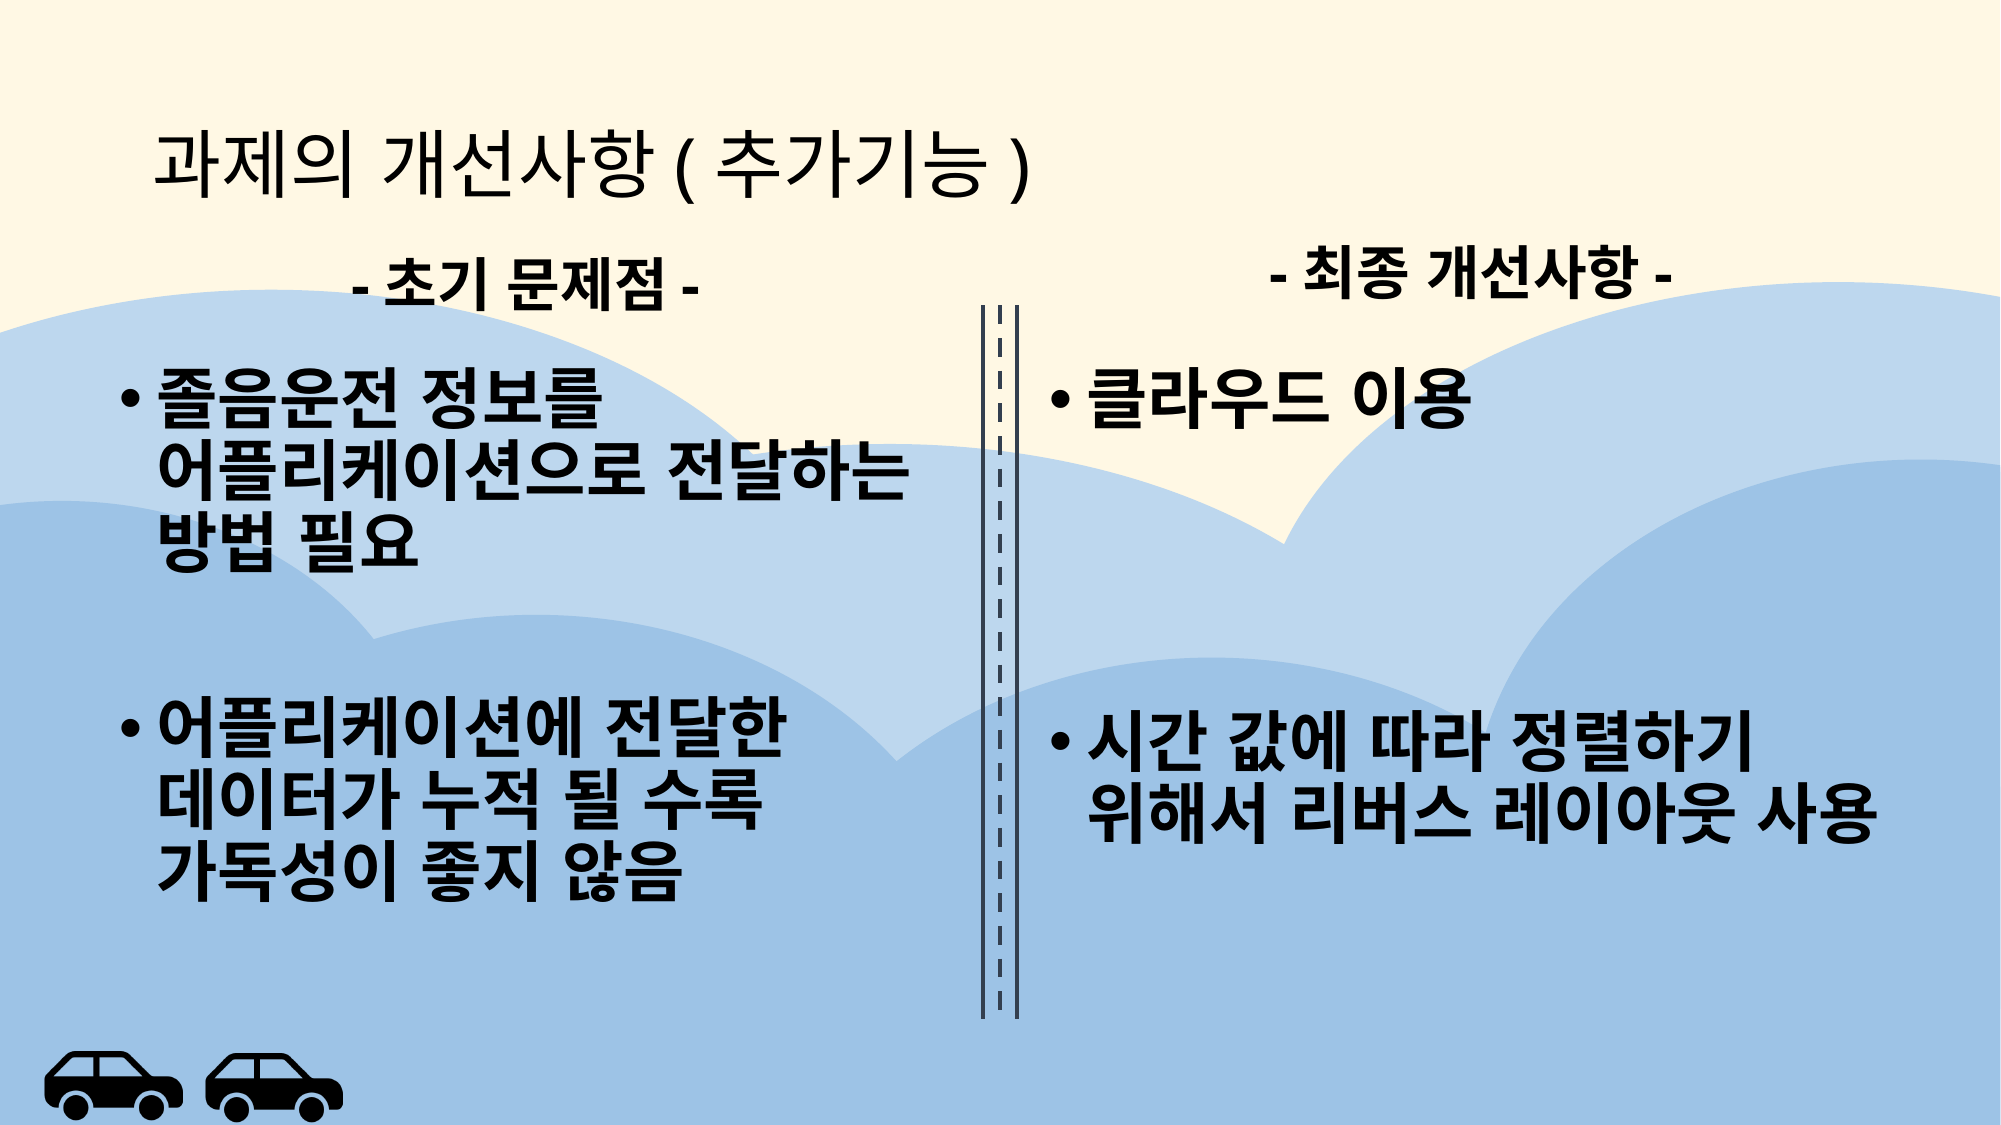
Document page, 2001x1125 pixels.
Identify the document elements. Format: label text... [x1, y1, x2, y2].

text_box -초기 문제점- [218, 240, 834, 326]
picture [199, 1072, 349, 1125]
text_box 클라우드 이용 시간 값에 따라 정렬하기 위해서 리버스 레이아웃 사용 [1033, 358, 1897, 1072]
list 졸음운전 정보를 어플리케이션으로 전달하는 방법 필요 어플리케이션에 전달한 데이터가 누적 될 수록 가독성이 좋지 않음 [103, 358, 992, 1072]
title 과제의 개선사항(추가기능) [137, 59, 1863, 278]
text_box -최종 개선사항- [1033, 229, 1910, 315]
picture [38, 1010, 189, 1125]
